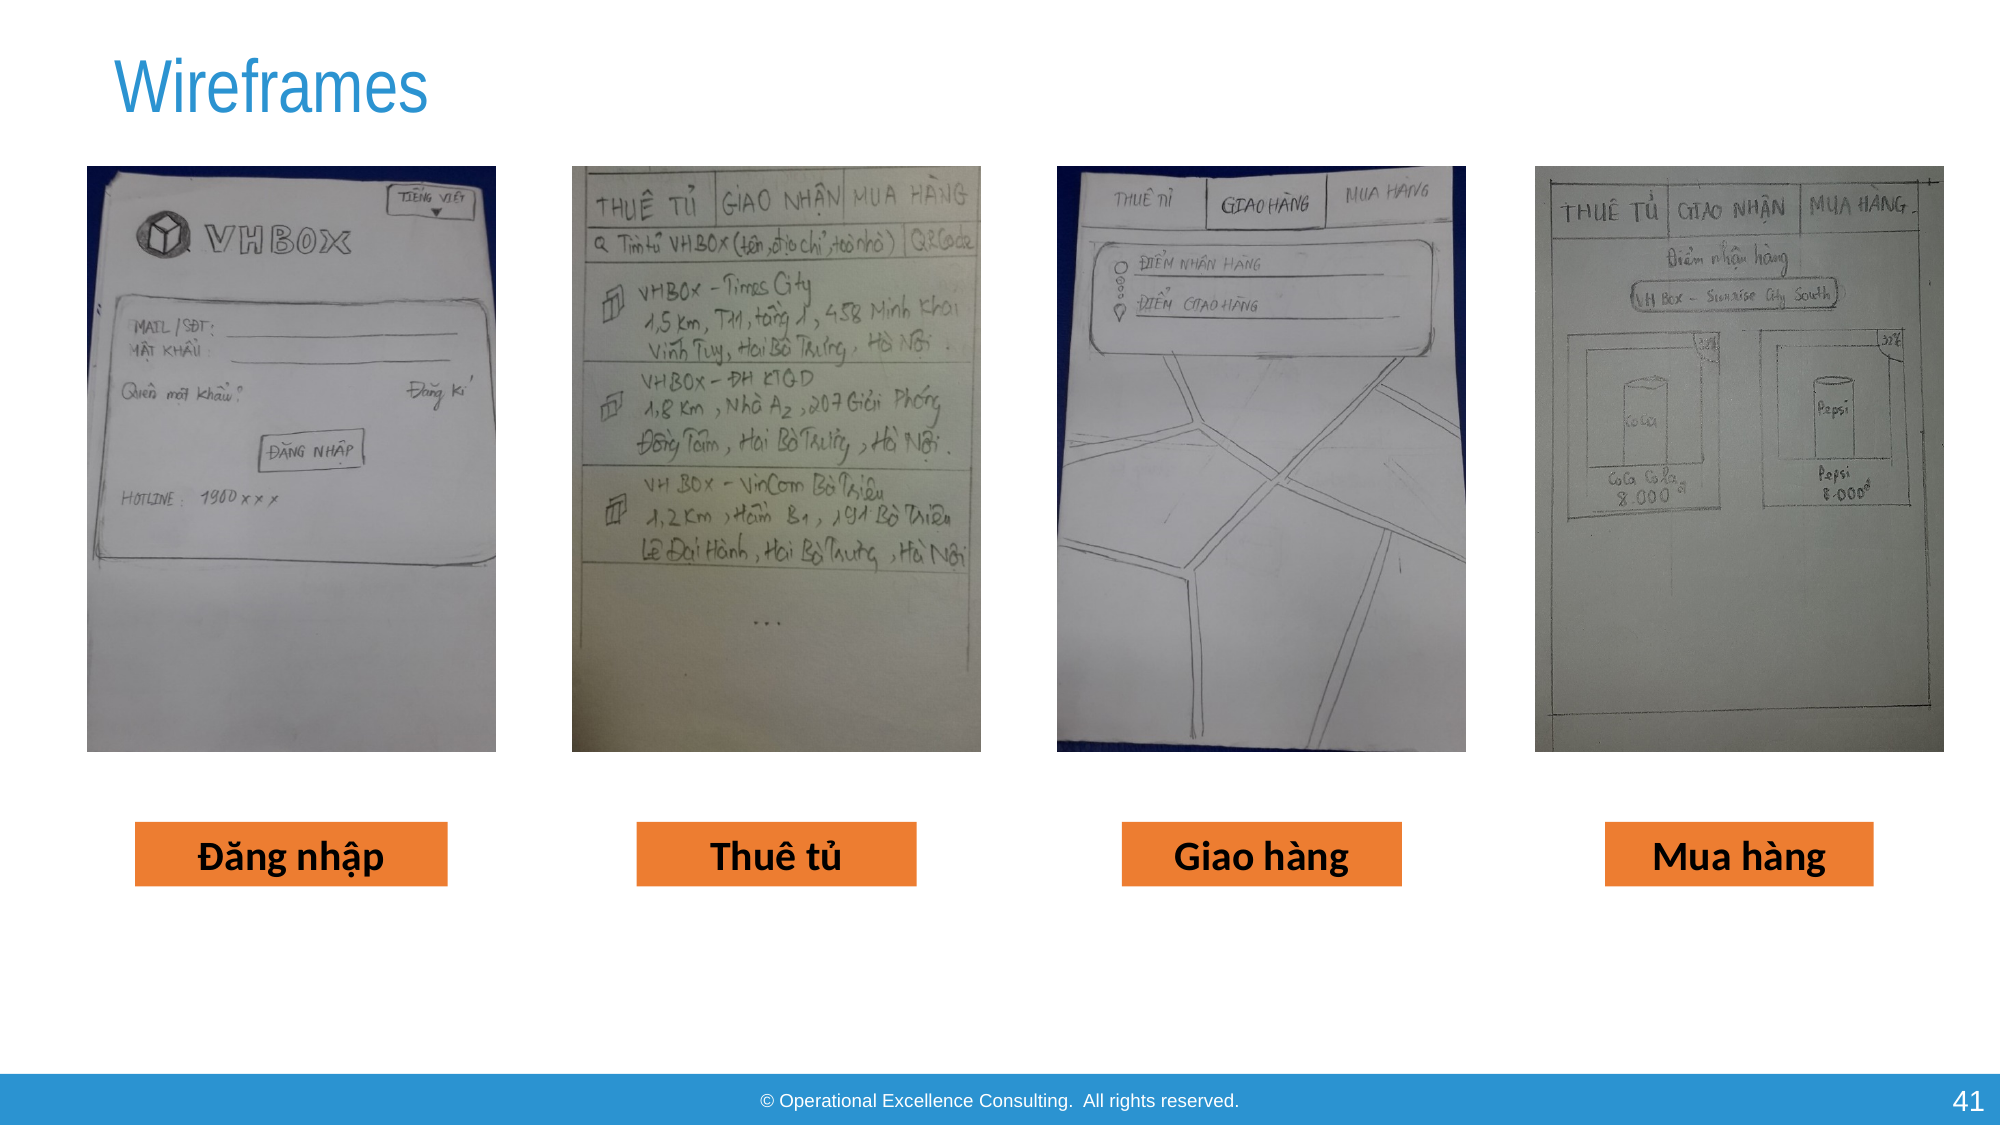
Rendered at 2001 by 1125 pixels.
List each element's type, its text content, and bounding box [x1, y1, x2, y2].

picture [572, 166, 981, 752]
picture [1057, 166, 1466, 752]
text_box Đăng nhập [135, 821, 448, 887]
picture [87, 166, 496, 752]
title Wireframes [99, 29, 1900, 148]
text_box Thuê tủ [636, 821, 917, 887]
picture [1535, 166, 1944, 752]
text_box Giao hàng [1121, 821, 1402, 887]
text_box Mua hàng [1605, 821, 1874, 887]
